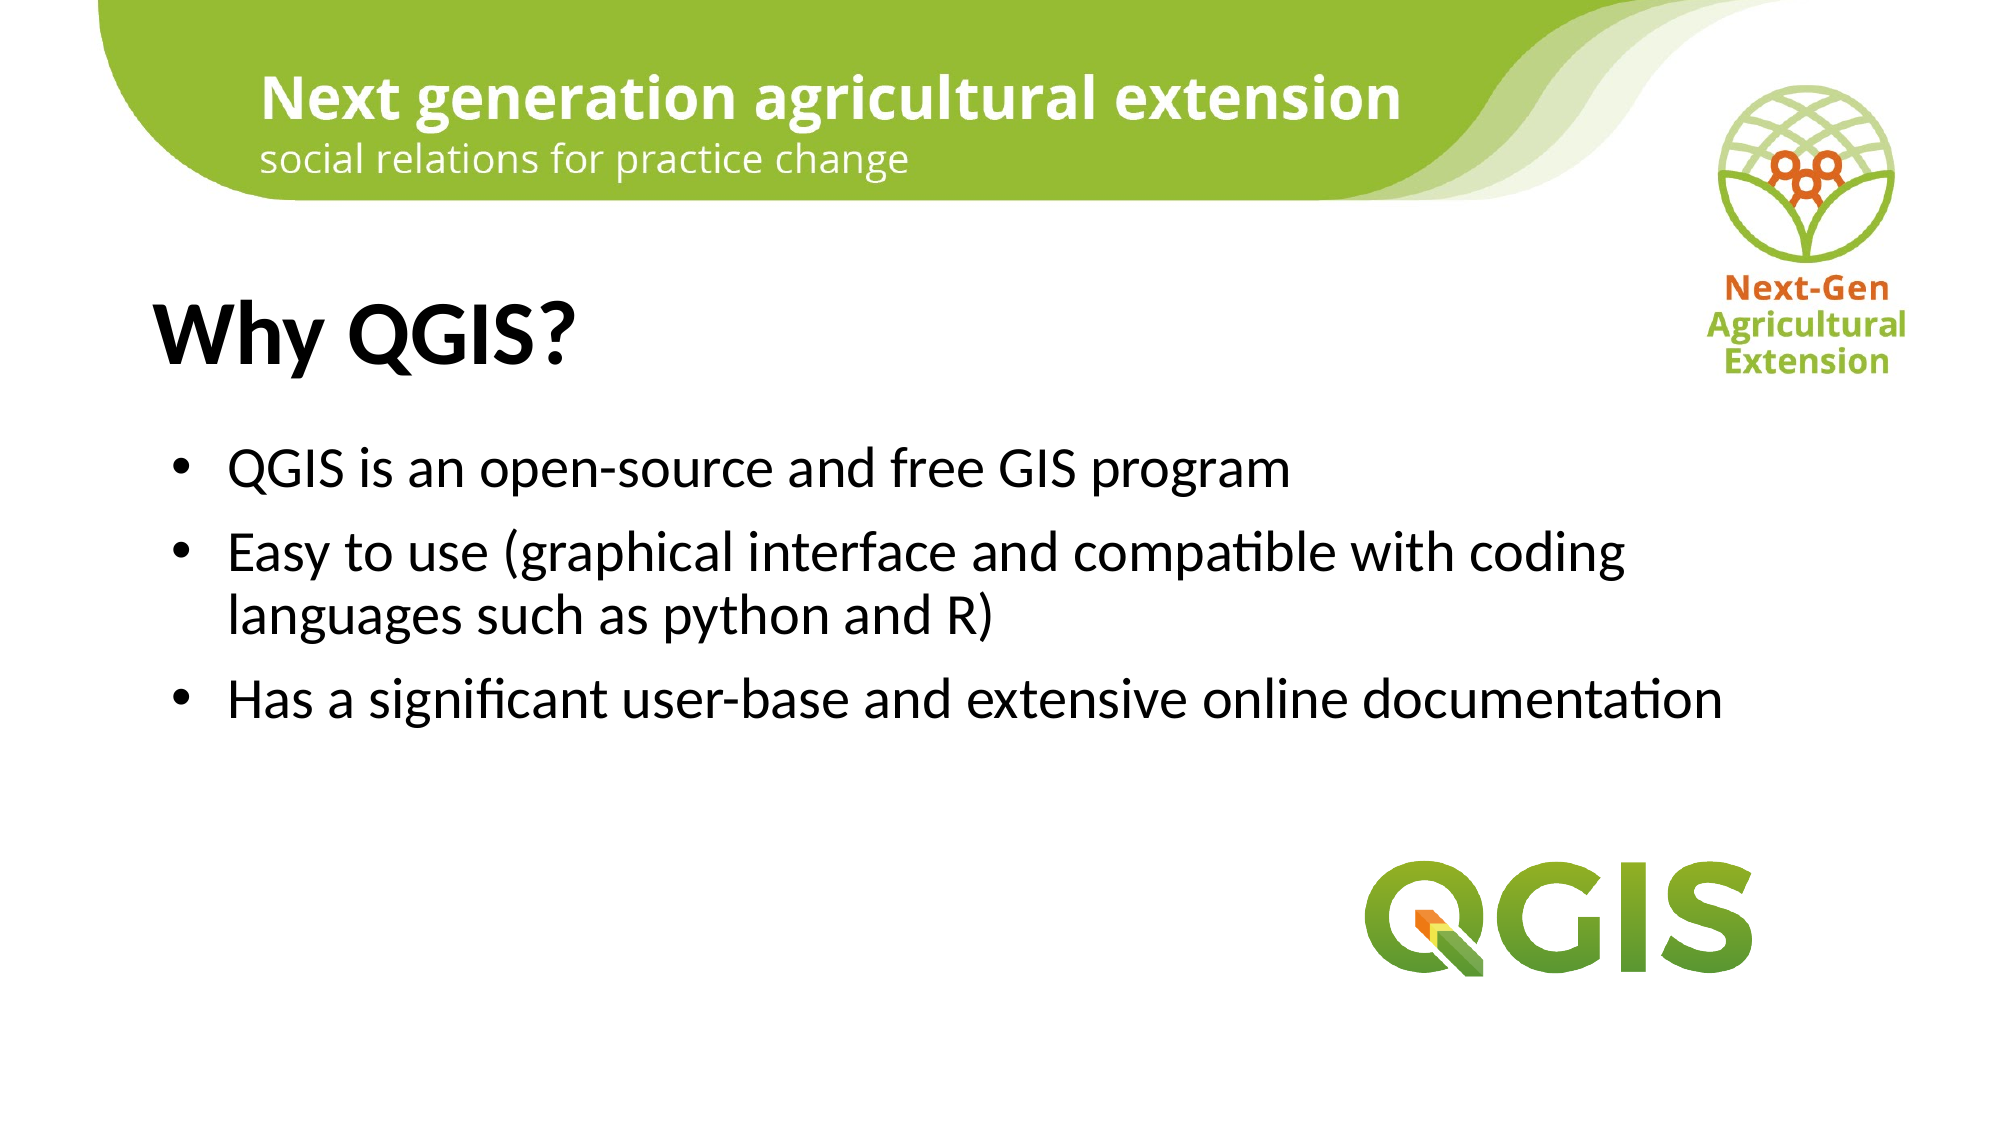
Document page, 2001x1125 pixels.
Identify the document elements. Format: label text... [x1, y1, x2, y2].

picture [1279, 783, 1838, 1052]
list QGIS is an open-source and free GIS program Easy to use (graphical interface and compatible with coding languages such as python and R) Has a significant user-base and extensive online documentation [137, 442, 1863, 1014]
picture [0, 0, 2000, 431]
